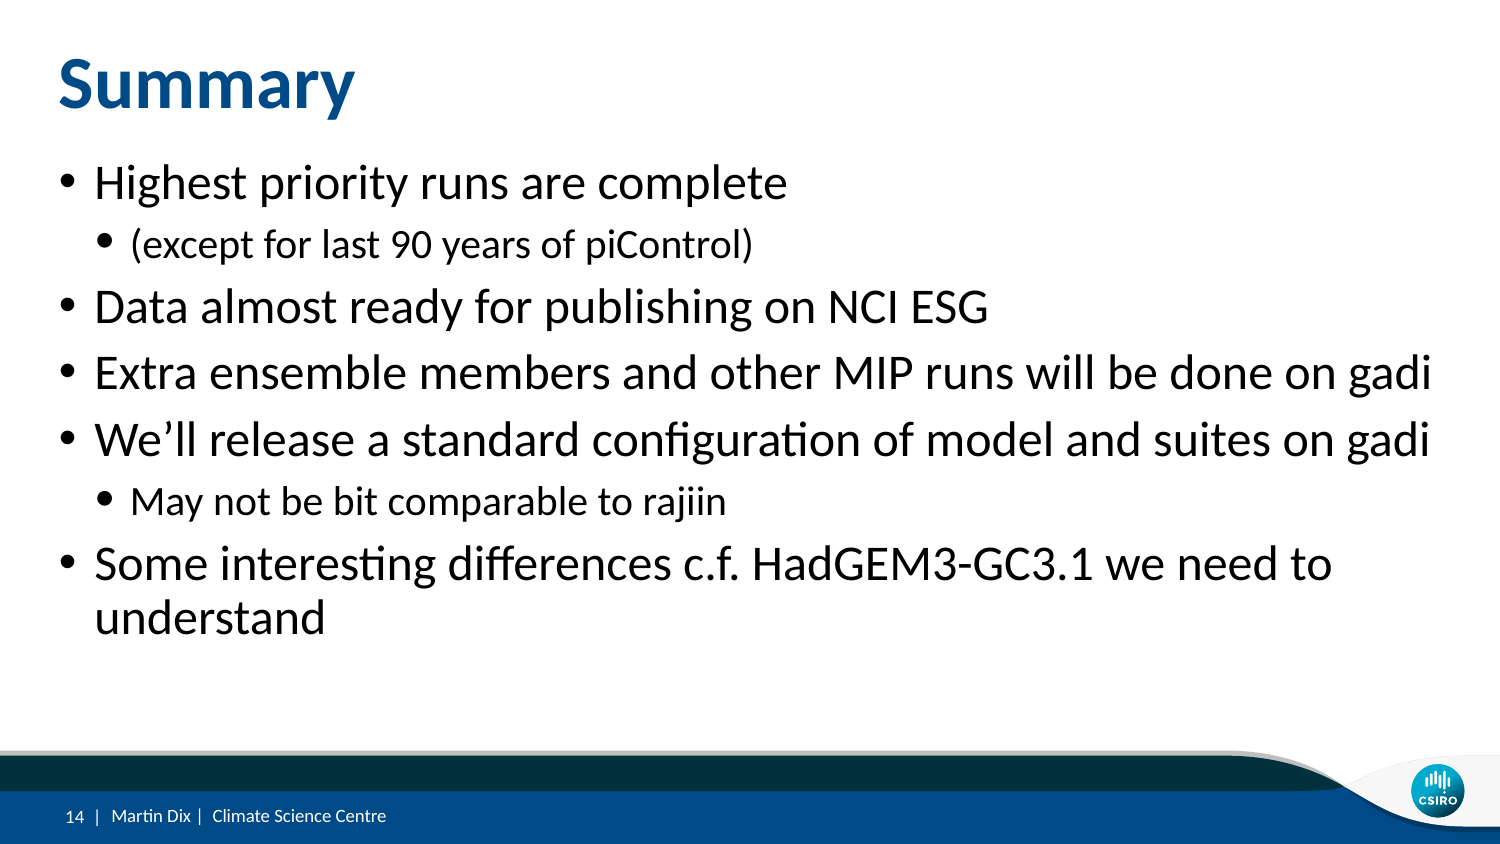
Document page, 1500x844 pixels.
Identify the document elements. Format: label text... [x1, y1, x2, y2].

title Summary [58, 33, 1447, 139]
footer Martin Dix | Climate Science Centre [111, 807, 1110, 824]
list Highest priority runs are complete (except for last 90 years of piControl) Data almost ready for publishing on NCI ESG Extra ensemble members and other MIP runs will be done on gadi We’ll release a standard configuration of model and suites on gadi May not be bit comparable to rajiin Some interesting differences c.f. HadGEM3-GC3.1 we need to understand [58, 156, 1447, 719]
slide_number 14 | [54, 807, 102, 824]
